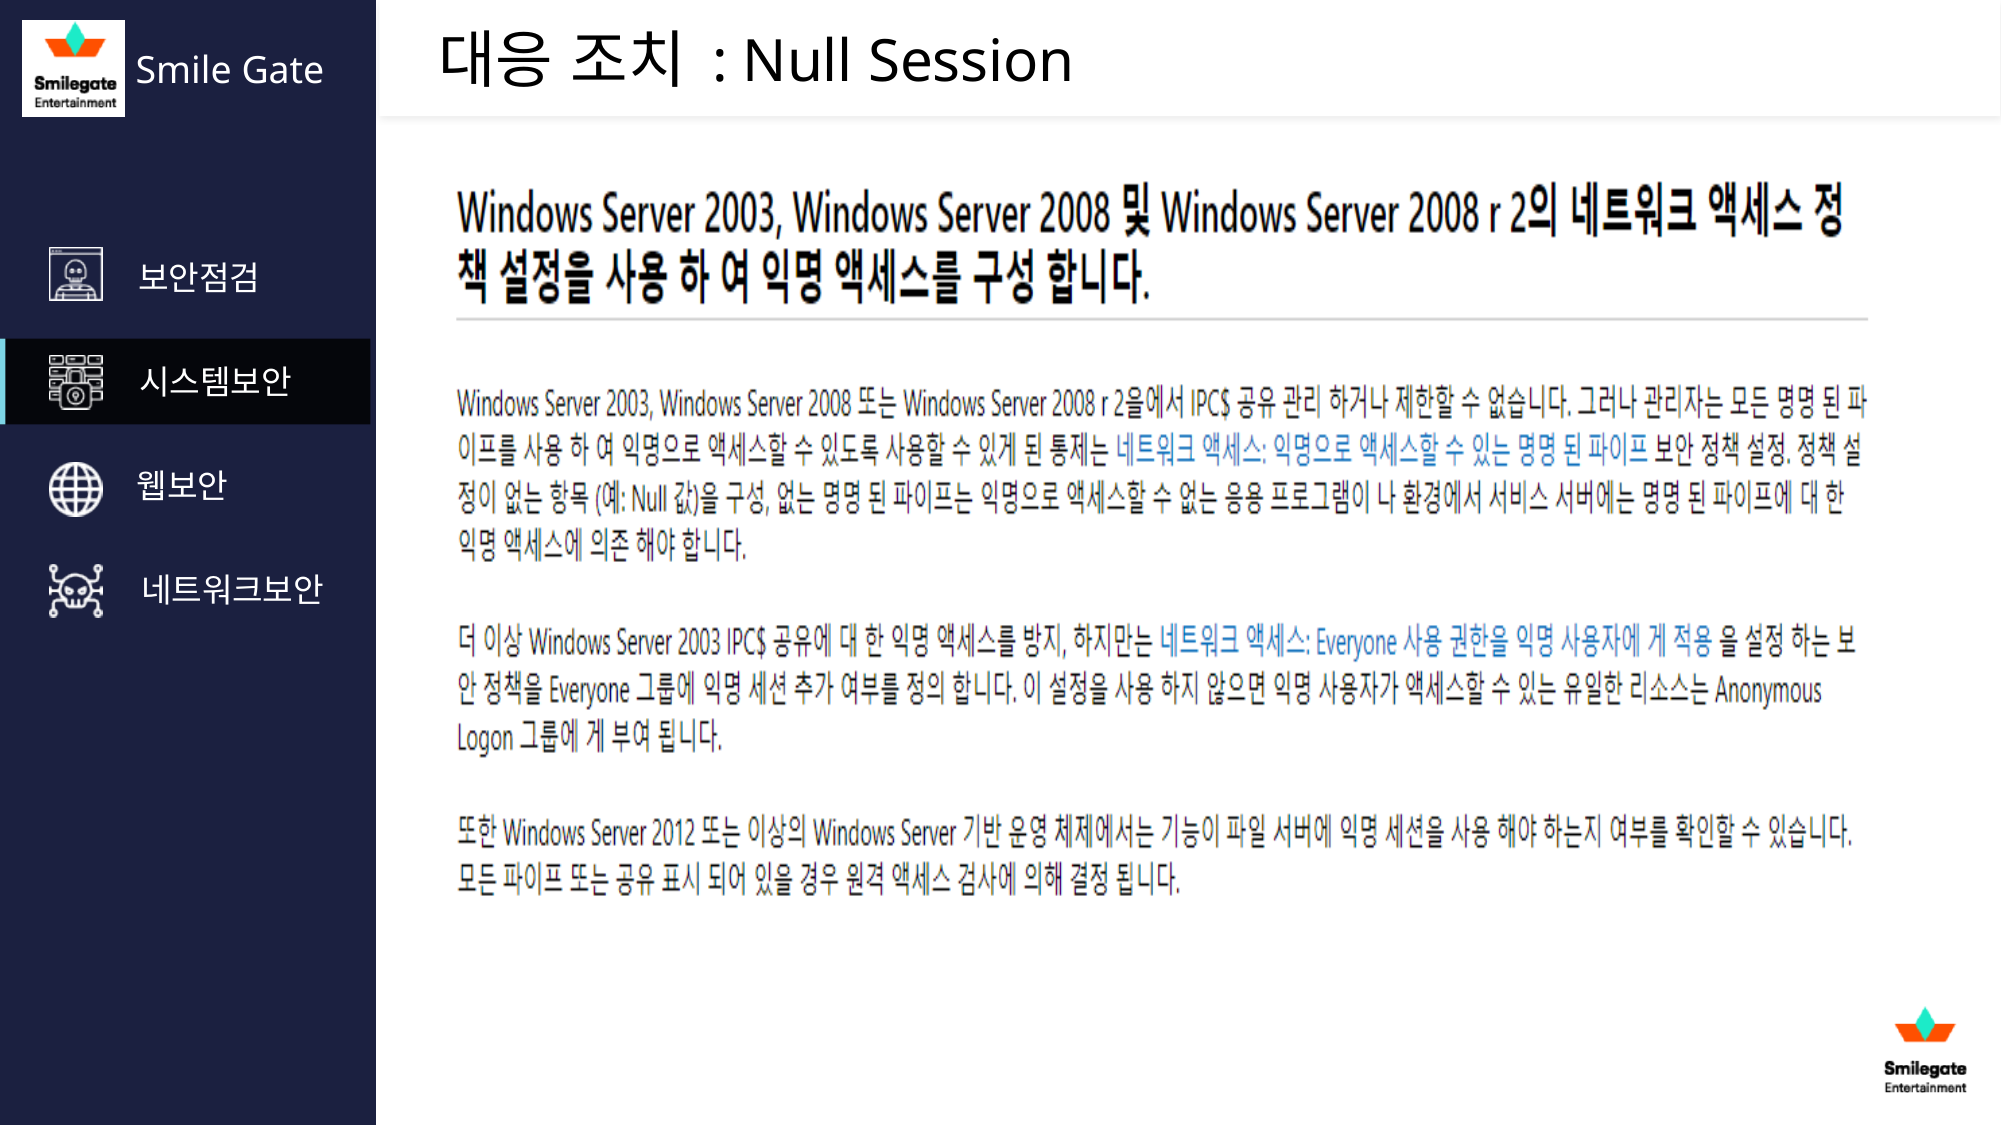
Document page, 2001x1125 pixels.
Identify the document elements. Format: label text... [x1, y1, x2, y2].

picture [22, 20, 125, 117]
picture [1872, 1005, 1975, 1102]
picture [443, 165, 1879, 927]
text_box : Null Session [697, 15, 2000, 101]
picture [49, 247, 103, 301]
picture [49, 355, 103, 410]
picture [49, 564, 103, 618]
picture [49, 462, 103, 517]
